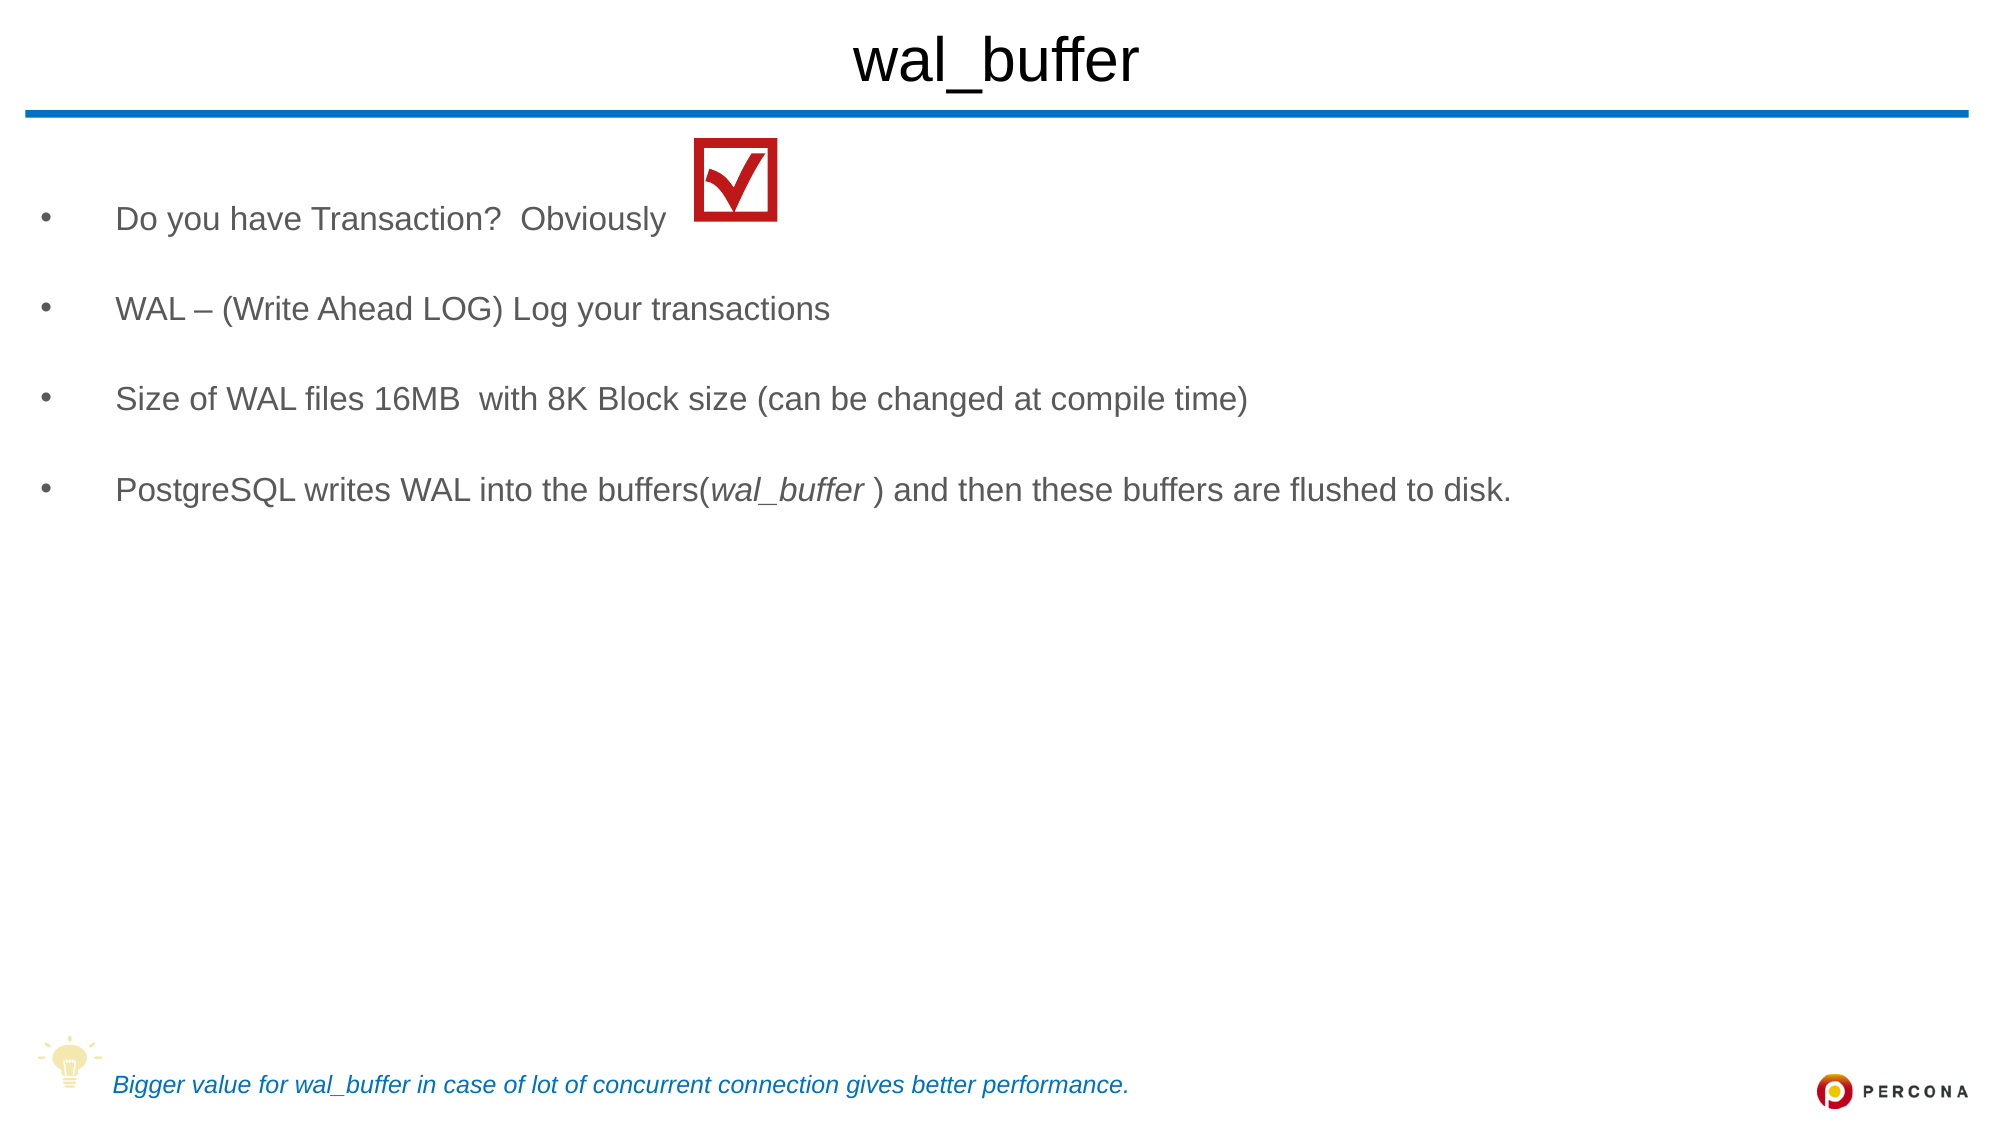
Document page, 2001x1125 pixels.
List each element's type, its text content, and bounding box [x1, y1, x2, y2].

text_box [693, 137, 778, 223]
text_box [92, 1055, 105, 1061]
text_box [51, 1034, 89, 1089]
list Do you have Transaction? Obviously WAL – (Write Ahead LOG) Log your transactions Size of WAL files 16MB with 8K Block size (can be changed at compile time) PostgreSQL writes WAL into the buffers(wal_buffer ) and then these buffers are flushed to disk. [25, 149, 1969, 1035]
text_box [43, 1041, 52, 1049]
text_box [35, 1055, 48, 1061]
text_box [87, 1041, 96, 1049]
title wal_buffer [25, 22, 1969, 101]
text_box Bigger value for wal_buffer in case of lot of concurrent connection gives better performance. [102, 1031, 1953, 1106]
picture [1799, 1059, 2000, 1122]
